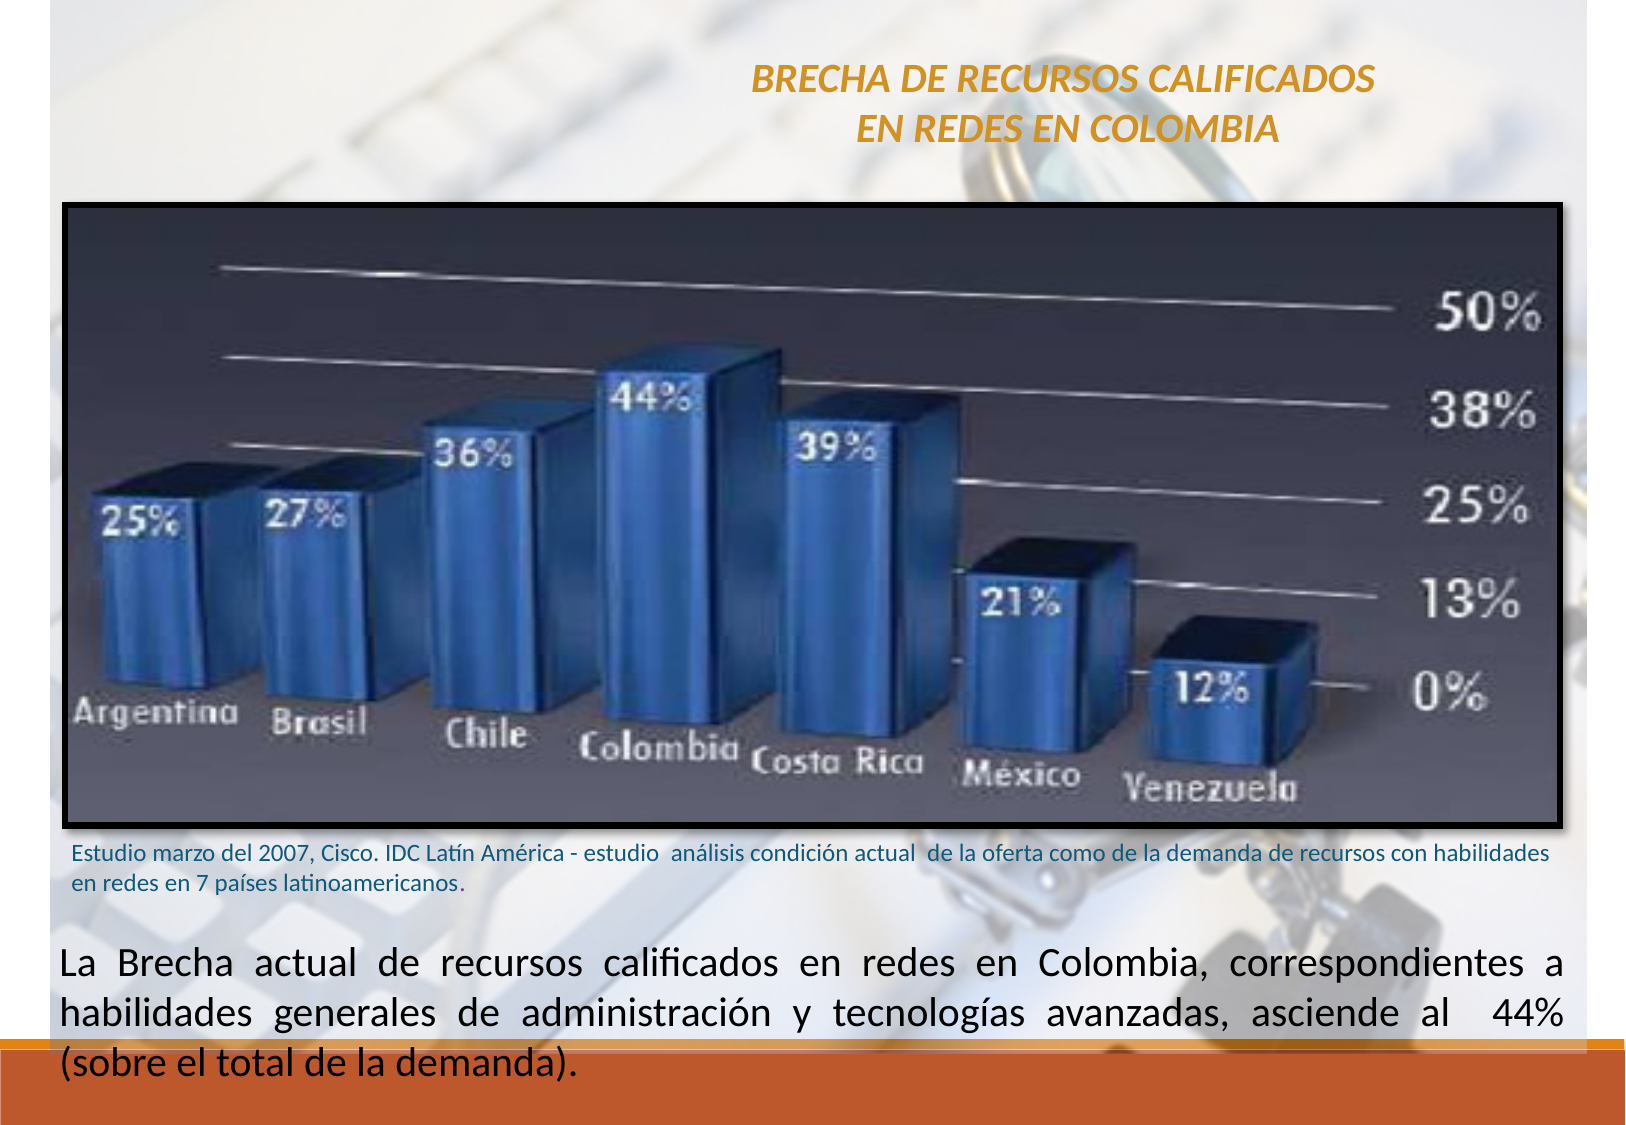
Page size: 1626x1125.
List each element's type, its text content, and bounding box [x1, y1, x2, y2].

picture [50, 0, 1588, 1056]
text_box La Brecha actual de recursos calificados en redes en Colombia, correspondientes a habilidades generales de administración y tecnologías avanzadas, asciende al 44% (sobre el total de la demanda). [44, 927, 1581, 1093]
